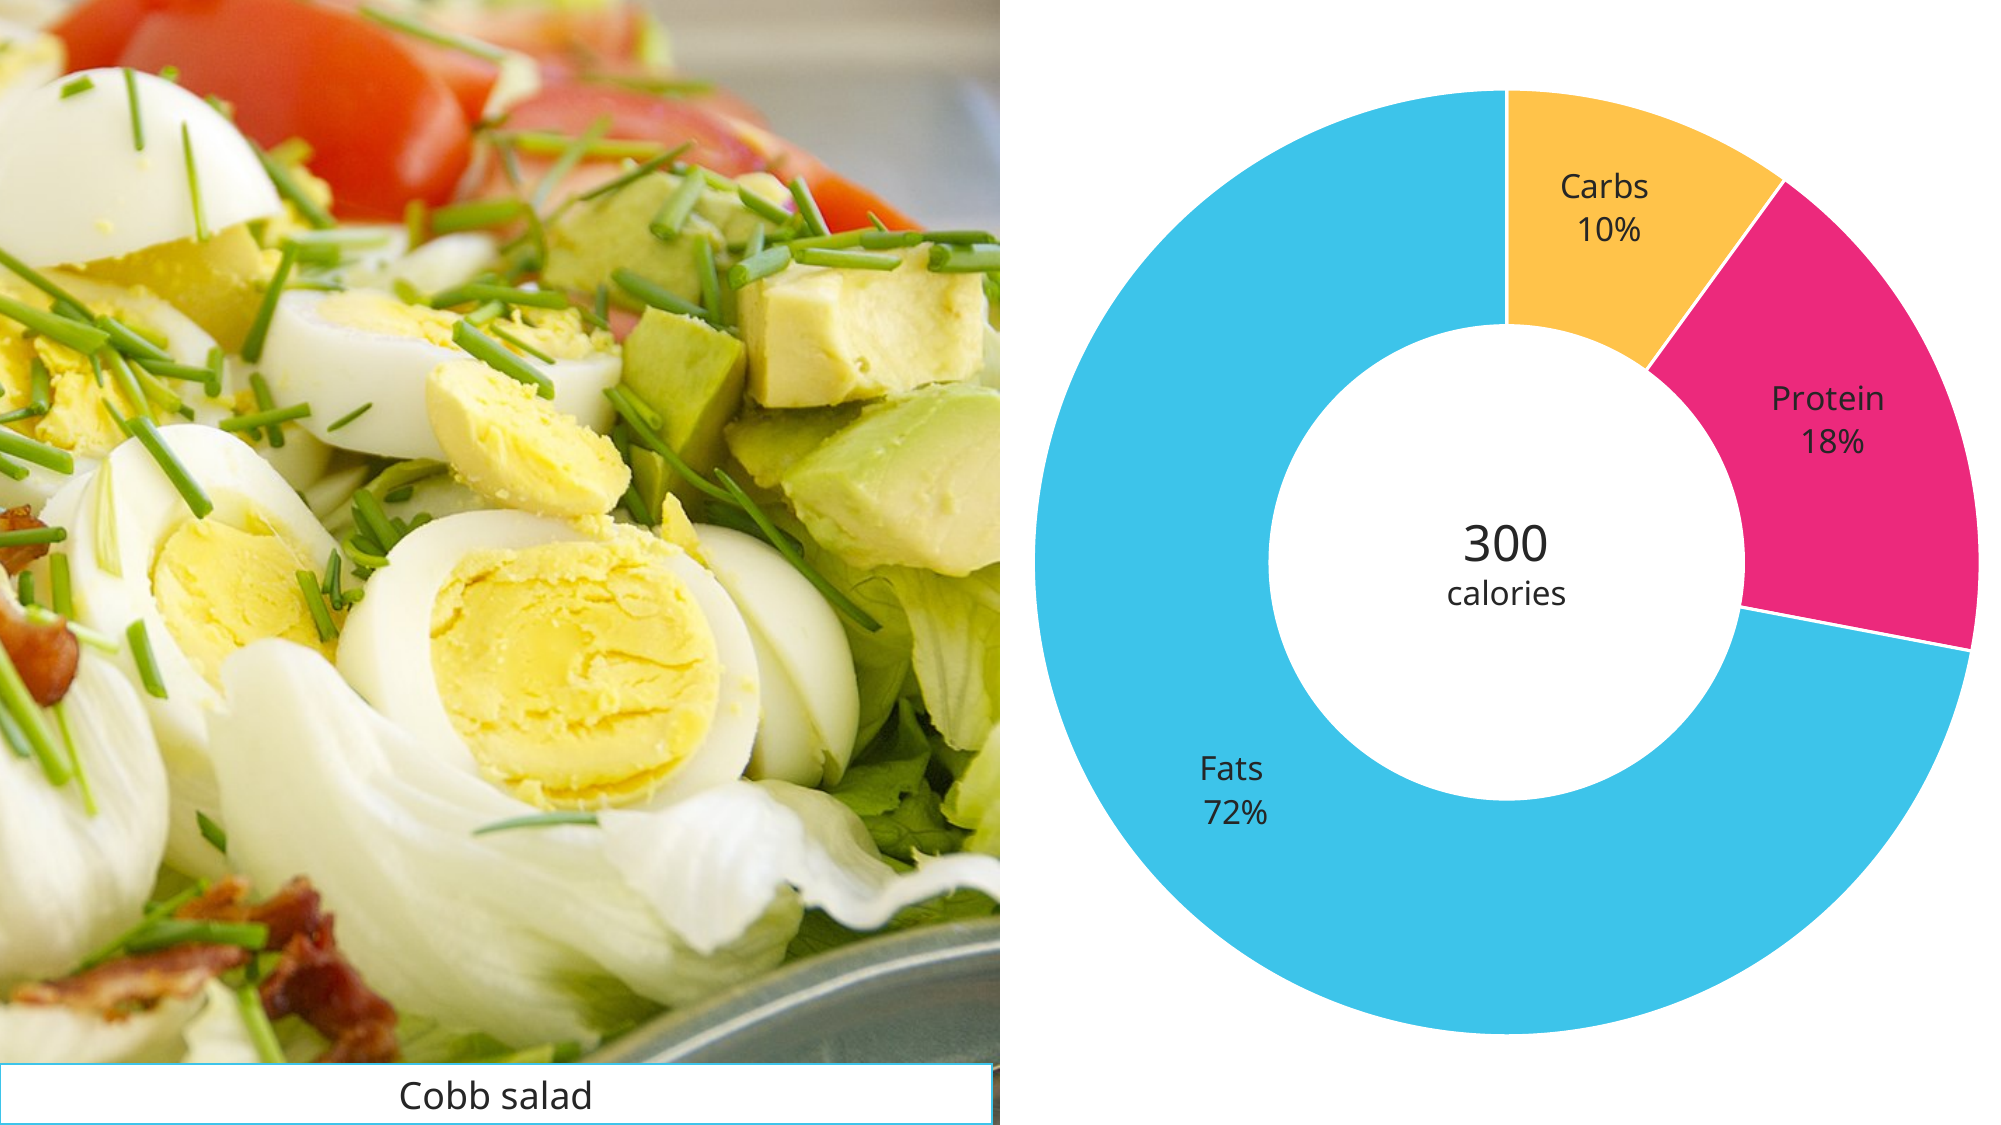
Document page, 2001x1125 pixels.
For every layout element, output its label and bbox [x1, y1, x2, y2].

picture [0, 0, 1000, 1125]
chart [1013, 0, 2000, 1125]
